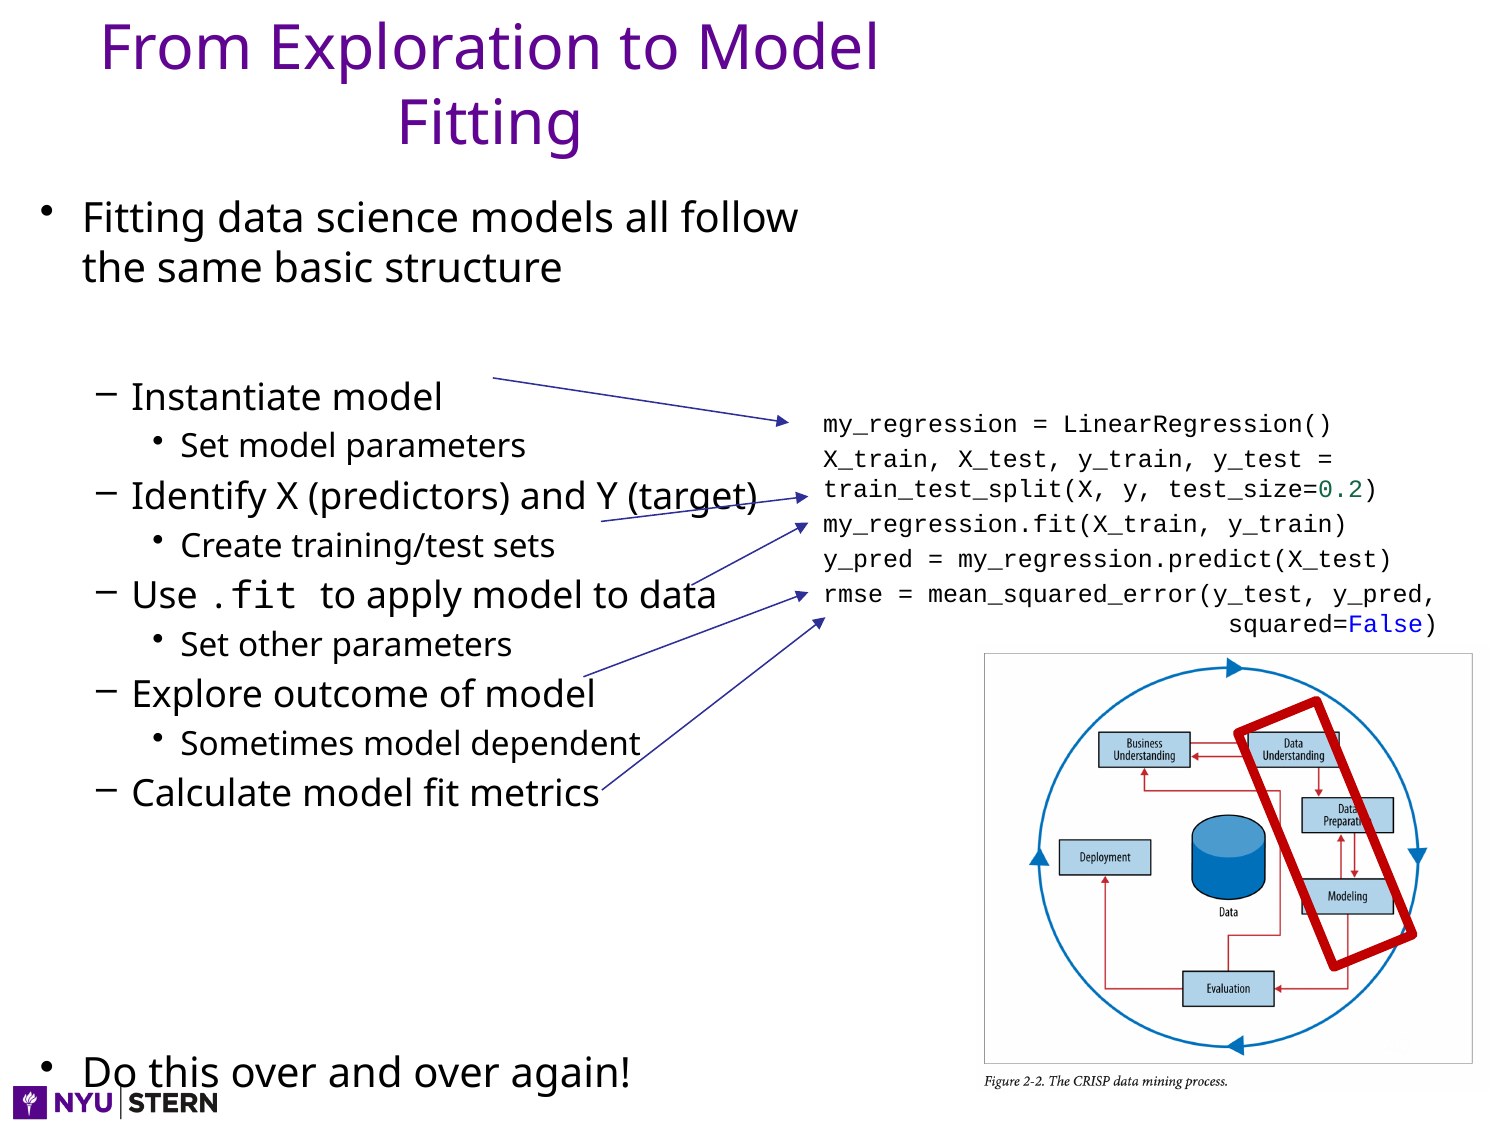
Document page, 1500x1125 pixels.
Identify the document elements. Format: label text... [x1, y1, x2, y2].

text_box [492, 377, 790, 423]
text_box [691, 525, 809, 586]
list Fitting data science models all follow the same basic structure Instantiate model Set model parameters Identify X (predictors) and Y (target) Create training/test sets Use .fit to apply model to data Set other parameters Explore outcome of model Sometimes model dependent Calculate model fit metrics Do this over and over again! [24, 183, 826, 974]
picture [976, 643, 1489, 1094]
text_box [600, 496, 809, 522]
picture [0, 1038, 230, 1125]
text_box my_regression = LinearRegression() X_train, X_test, y_train, y_test = train_test_split(X, y, test_size=0.2) my_regression.fit(X_train, y_train) y_pred = my_regression.predict(X_test) rmse = mean_squared_error(y_test, y_pred, squared=False) [808, 400, 1500, 645]
title From Exploration to Model Fitting [75, 22, 906, 142]
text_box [601, 616, 826, 791]
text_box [583, 591, 809, 677]
